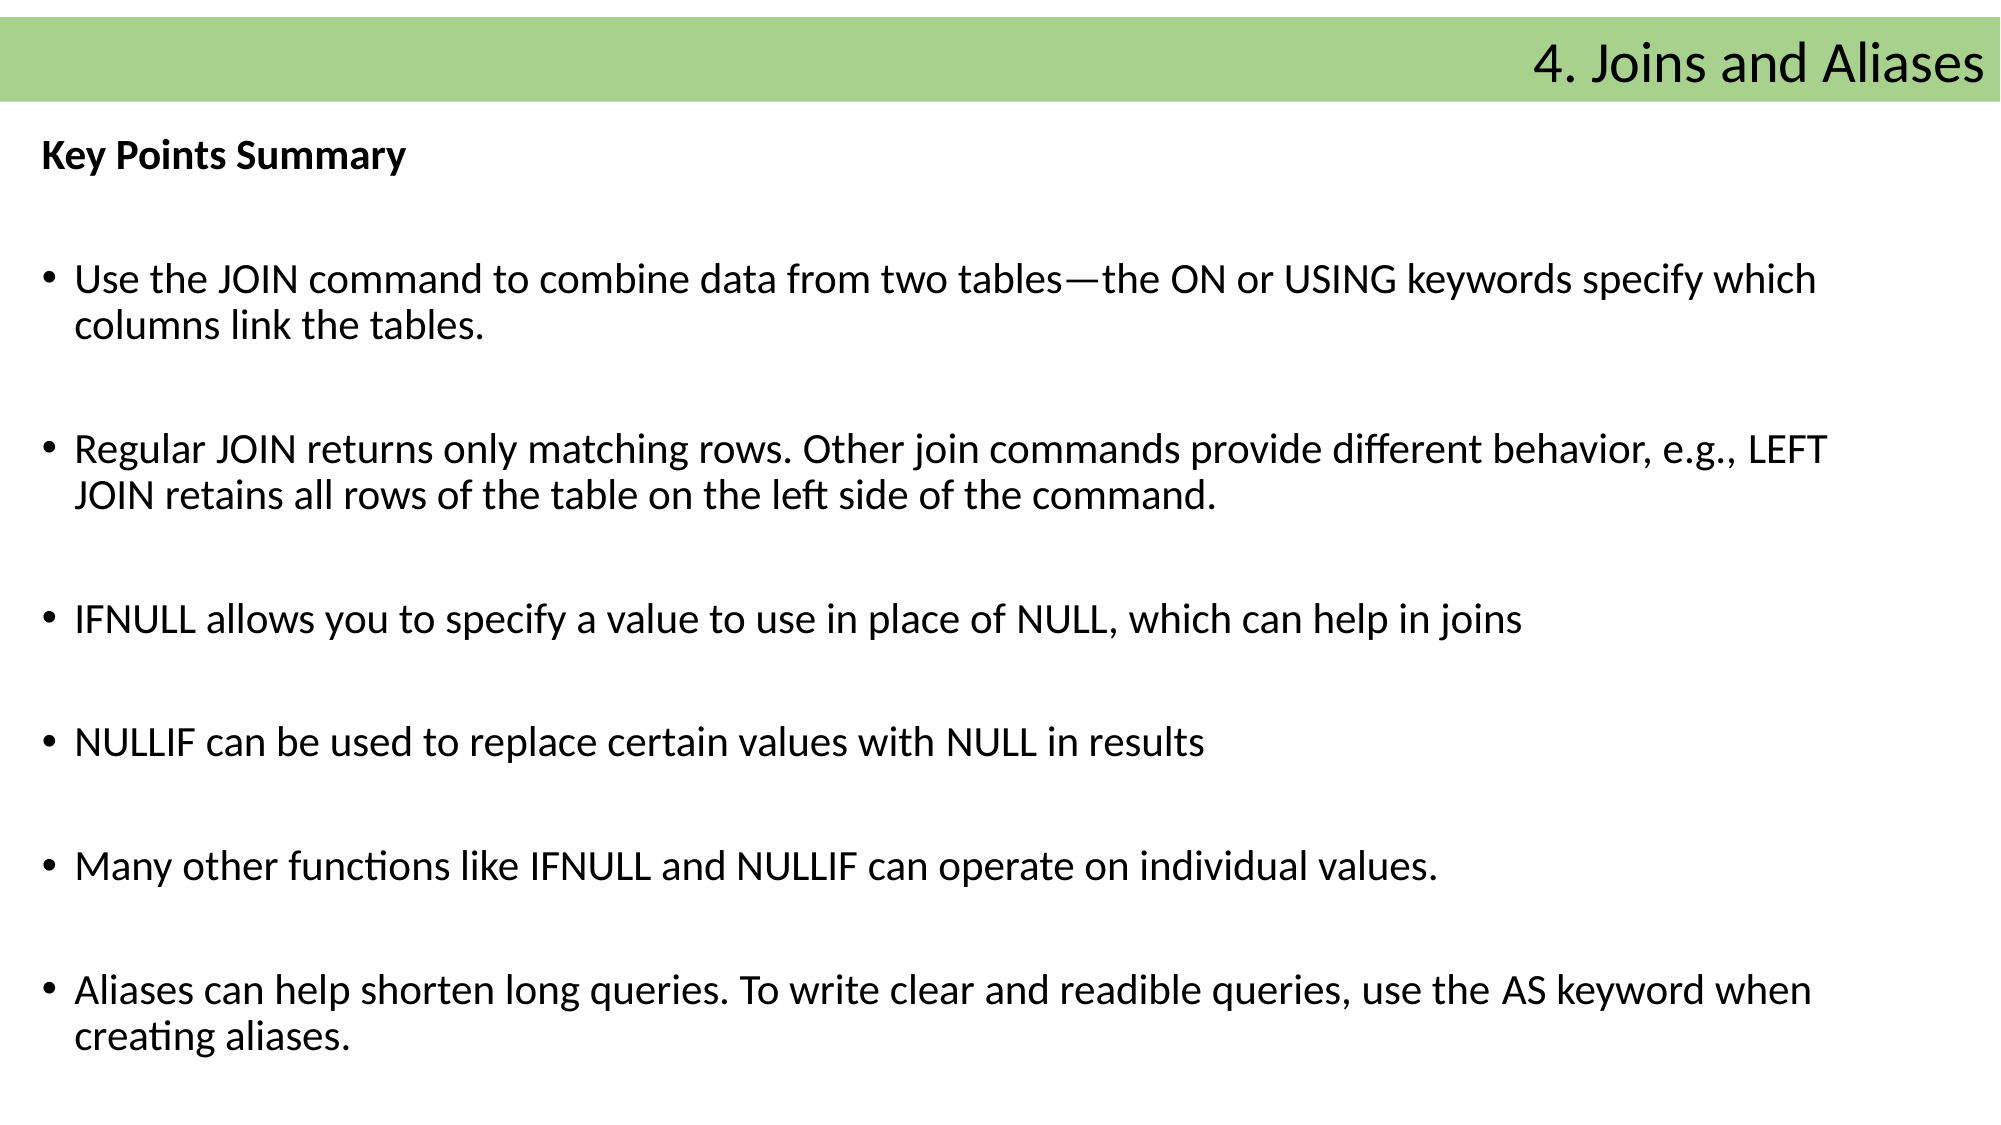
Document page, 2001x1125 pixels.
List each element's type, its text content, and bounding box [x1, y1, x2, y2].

text_box 4. Joins and Aliases [0, 17, 2000, 102]
list Key Points Summary Use the JOIN command to combine data from two tables—the ON or USING keywords specify which columns link the tables. Regular JOIN returns only matching rows. Other join commands provide different behavior, e.g., LEFT JOIN retains all rows of the table on the left side of the command. IFNULL allows you to specify a value to use in place of NULL, which can help in joins NULLIF can be used to replace certain values with NULL in results Many other functions like IFNULL and NULLIF can operate on individual values. Aliases can help shorten long queries. To write clear and readible queries, use the AS keyword when creating aliases. [26, 124, 1977, 1075]
